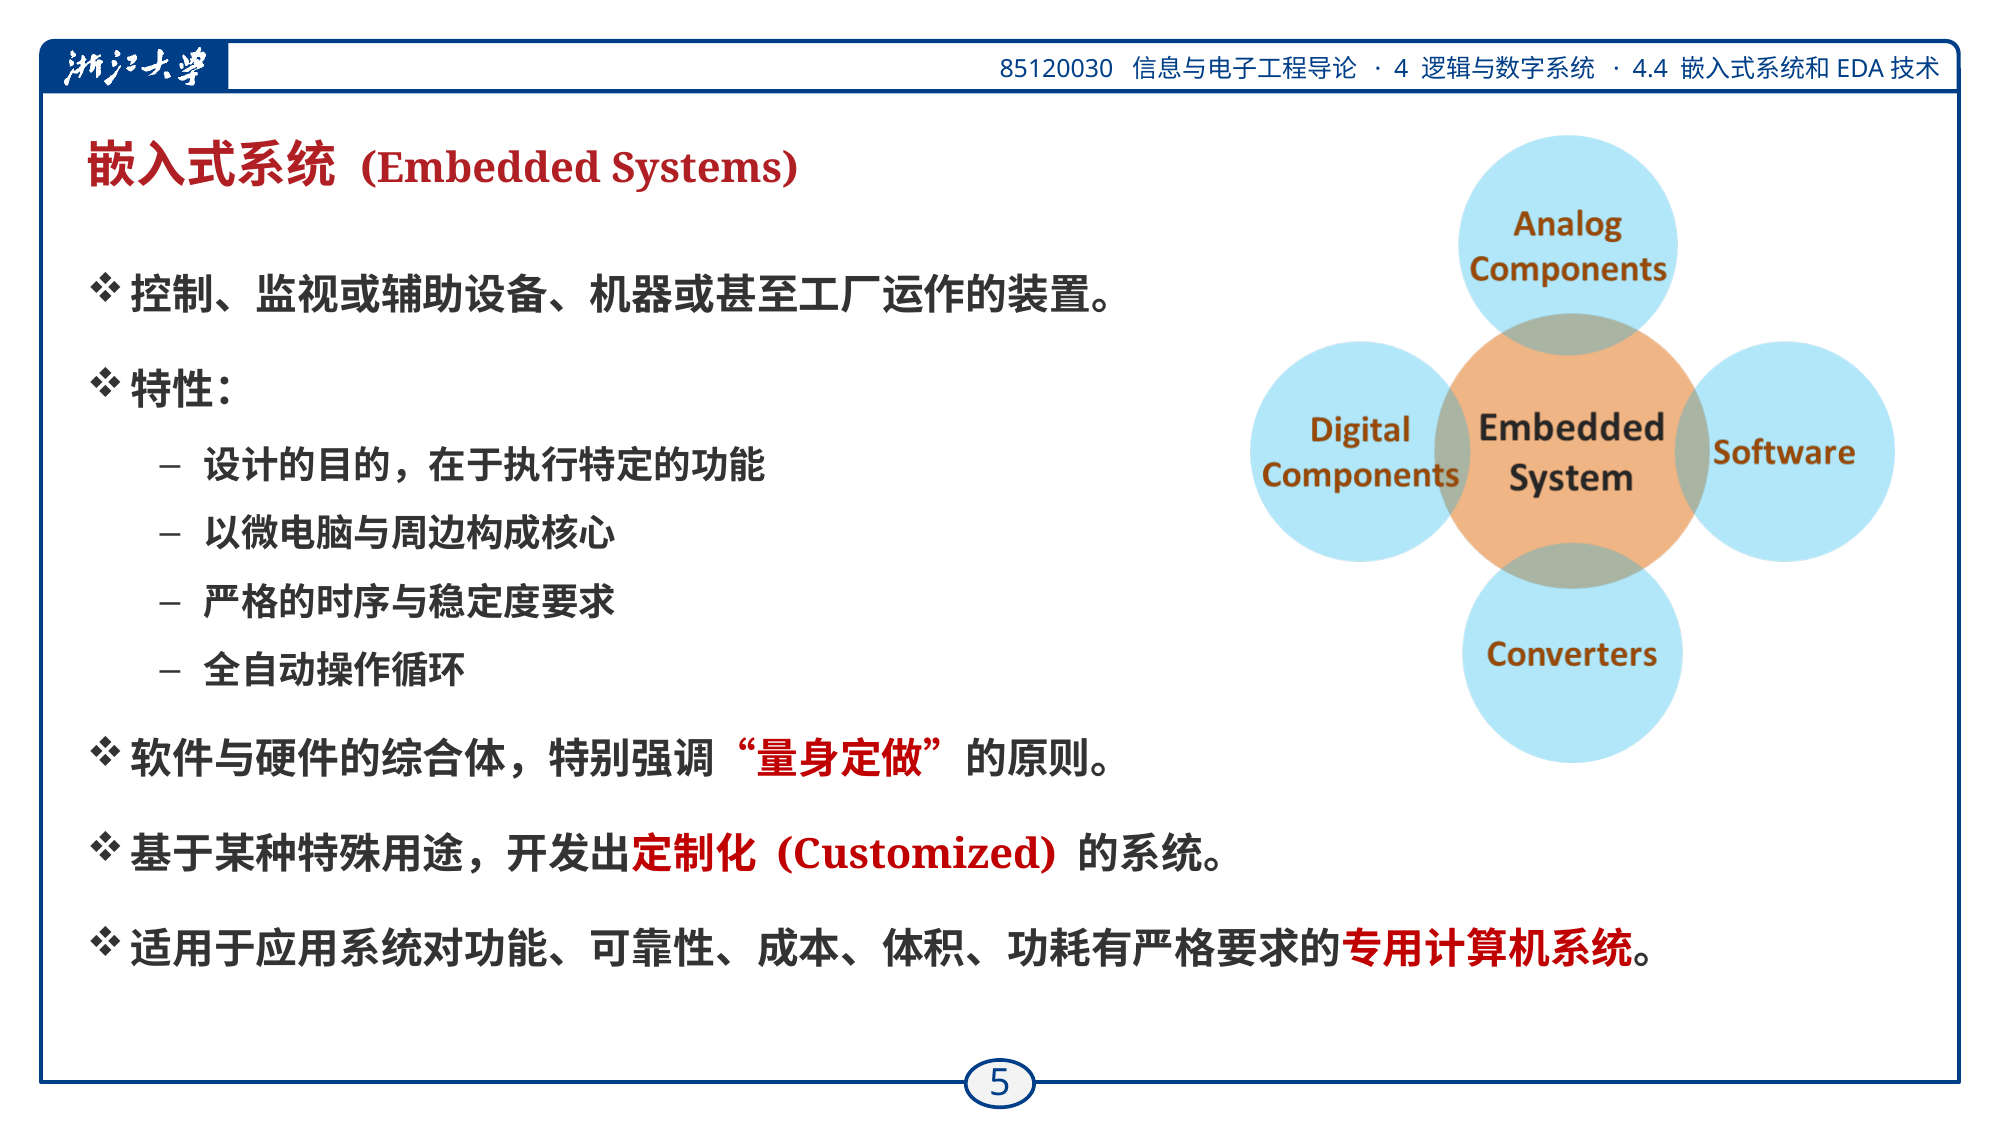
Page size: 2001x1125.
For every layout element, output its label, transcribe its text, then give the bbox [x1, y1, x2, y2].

title 嵌入式系统 (Embedded Systems) [72, 125, 1926, 198]
list 控制、监视或辅助设备、机器或甚至工厂运作的装置。 特性： 设计的目的，在于执行特定的功能 以微电脑与周边构成核心 严格的时序与稳定度要求 全自动操作循环 软件与硬件的综合体，特别强调“量身定做”的原则。 基于某种特殊用途，开发出定制化 (Customized) 的系统。 适用于应用系统对功能、可靠性、成本、体积、功耗有严格要求的专用计算机系统。 [72, 235, 1926, 1045]
picture [1237, 135, 1895, 763]
picture [55, 39, 215, 91]
